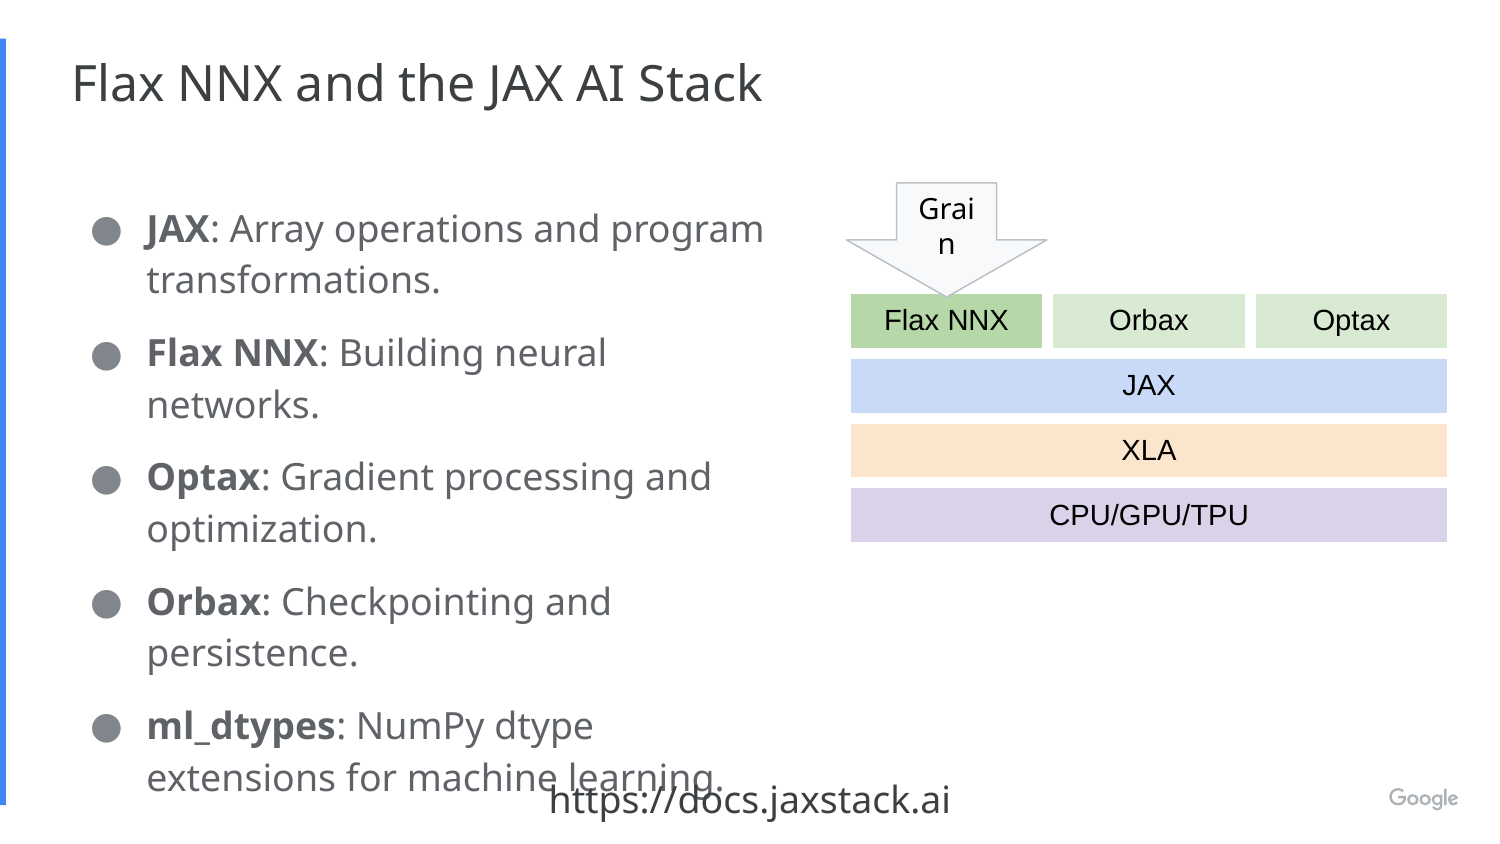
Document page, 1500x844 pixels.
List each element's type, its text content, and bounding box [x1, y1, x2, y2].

table_header Orbax [1053, 294, 1245, 348]
title Flax NNX and the JAX AI Stack [56, 43, 1336, 215]
table_cell JAX [851, 359, 1447, 413]
table_cell CPU/GPU/TPU [851, 488, 1447, 542]
table_header Optax [1256, 294, 1447, 348]
table_cell XLA [851, 424, 1447, 477]
text_box Grain [846, 182, 1047, 298]
text_box [0, 683, 1500, 759]
text_box https://docs.jaxstack.ai [0, 760, 1500, 836]
list JAX: Array operations and program transformations. Flax NNX: Building neural networks. Optax: Gradient processing and optimization. Orbax: Checkpointing and persistence. ml_dtypes: NumPy dtype extensions for machine learning. [56, 215, 790, 683]
table_header Flax NNX [851, 294, 1042, 348]
